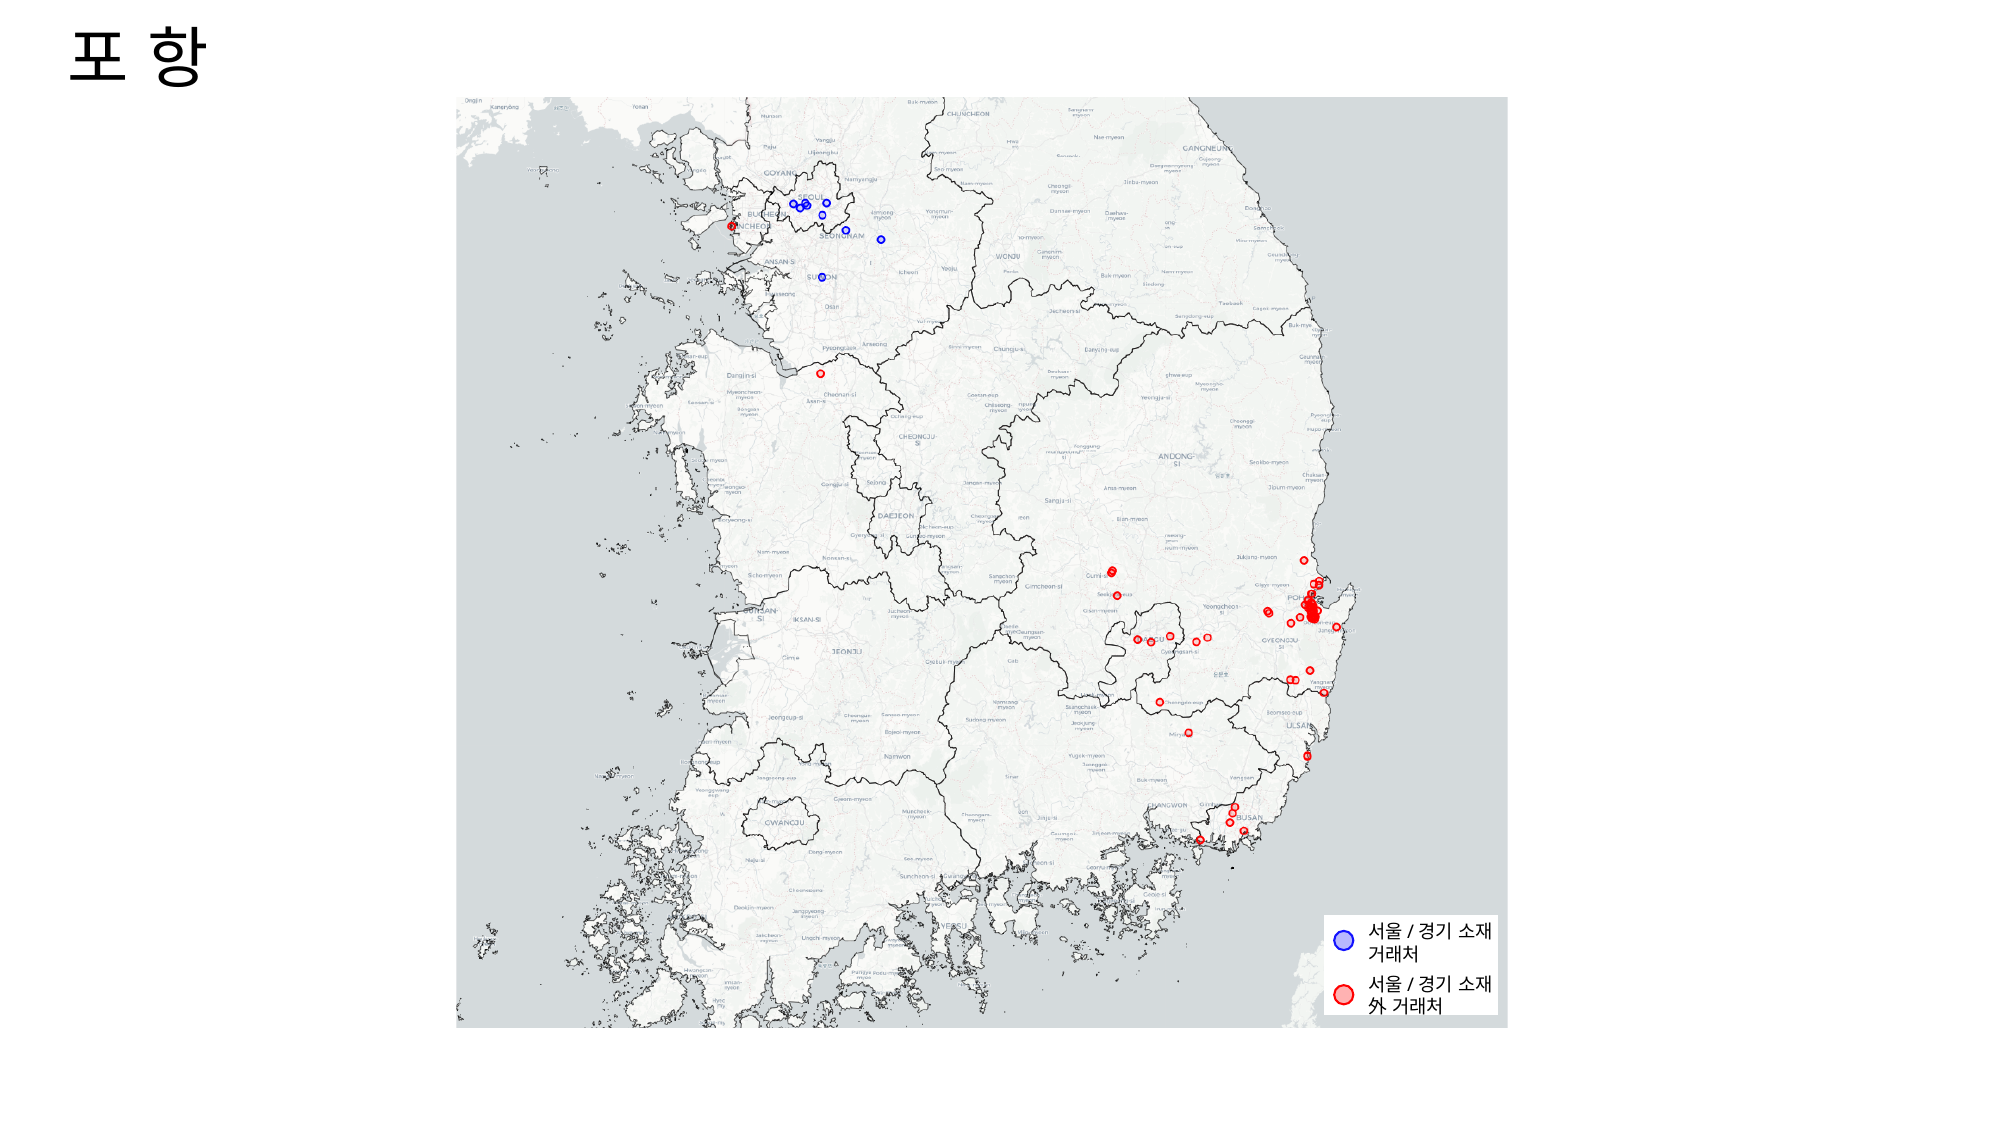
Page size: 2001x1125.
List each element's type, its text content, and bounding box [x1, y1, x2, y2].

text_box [1324, 912, 1526, 1026]
picture [456, 97, 1508, 1028]
text_box 포 항 [52, 8, 224, 104]
